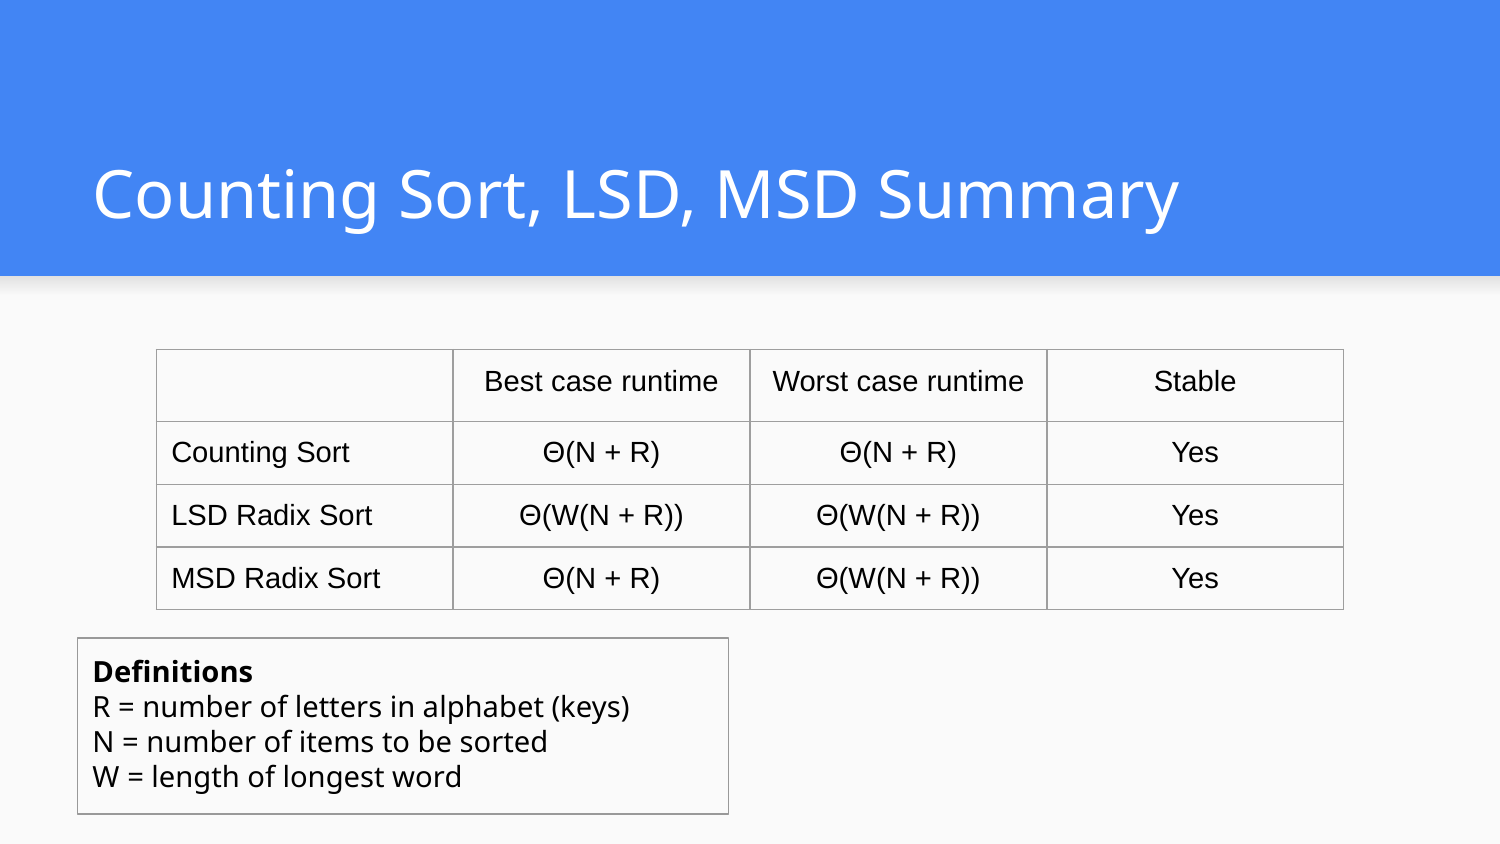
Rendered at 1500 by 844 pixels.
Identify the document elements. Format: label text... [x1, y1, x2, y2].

table_header [157, 350, 452, 421]
table_cell Yes [1048, 422, 1343, 484]
table_cell Counting Sort [157, 422, 452, 484]
table_cell Θ(W(N + R)) [454, 485, 749, 546]
table_header Best case runtime [454, 350, 749, 421]
table_cell Θ(W(N + R)) [751, 548, 1046, 609]
table_cell Θ(N + R) [454, 422, 749, 484]
table_cell Θ(N + R) [751, 422, 1046, 484]
table_cell Yes [1048, 548, 1343, 609]
text_box Definitions R = number of letters in alphabet (keys) N = number of items to be sorted W = length of longest word [77, 637, 729, 815]
table_cell MSD Radix Sort [157, 548, 452, 609]
table_cell LSD Radix Sort [157, 485, 452, 546]
table_header Stable [1048, 350, 1343, 421]
table_cell Yes [1048, 485, 1343, 546]
table_header Worst case runtime [751, 350, 1046, 421]
table_cell Θ(N + R) [454, 548, 749, 609]
title Counting Sort, LSD, MSD Summary [77, 121, 1427, 248]
table_cell Θ(W(N + R)) [751, 485, 1046, 546]
